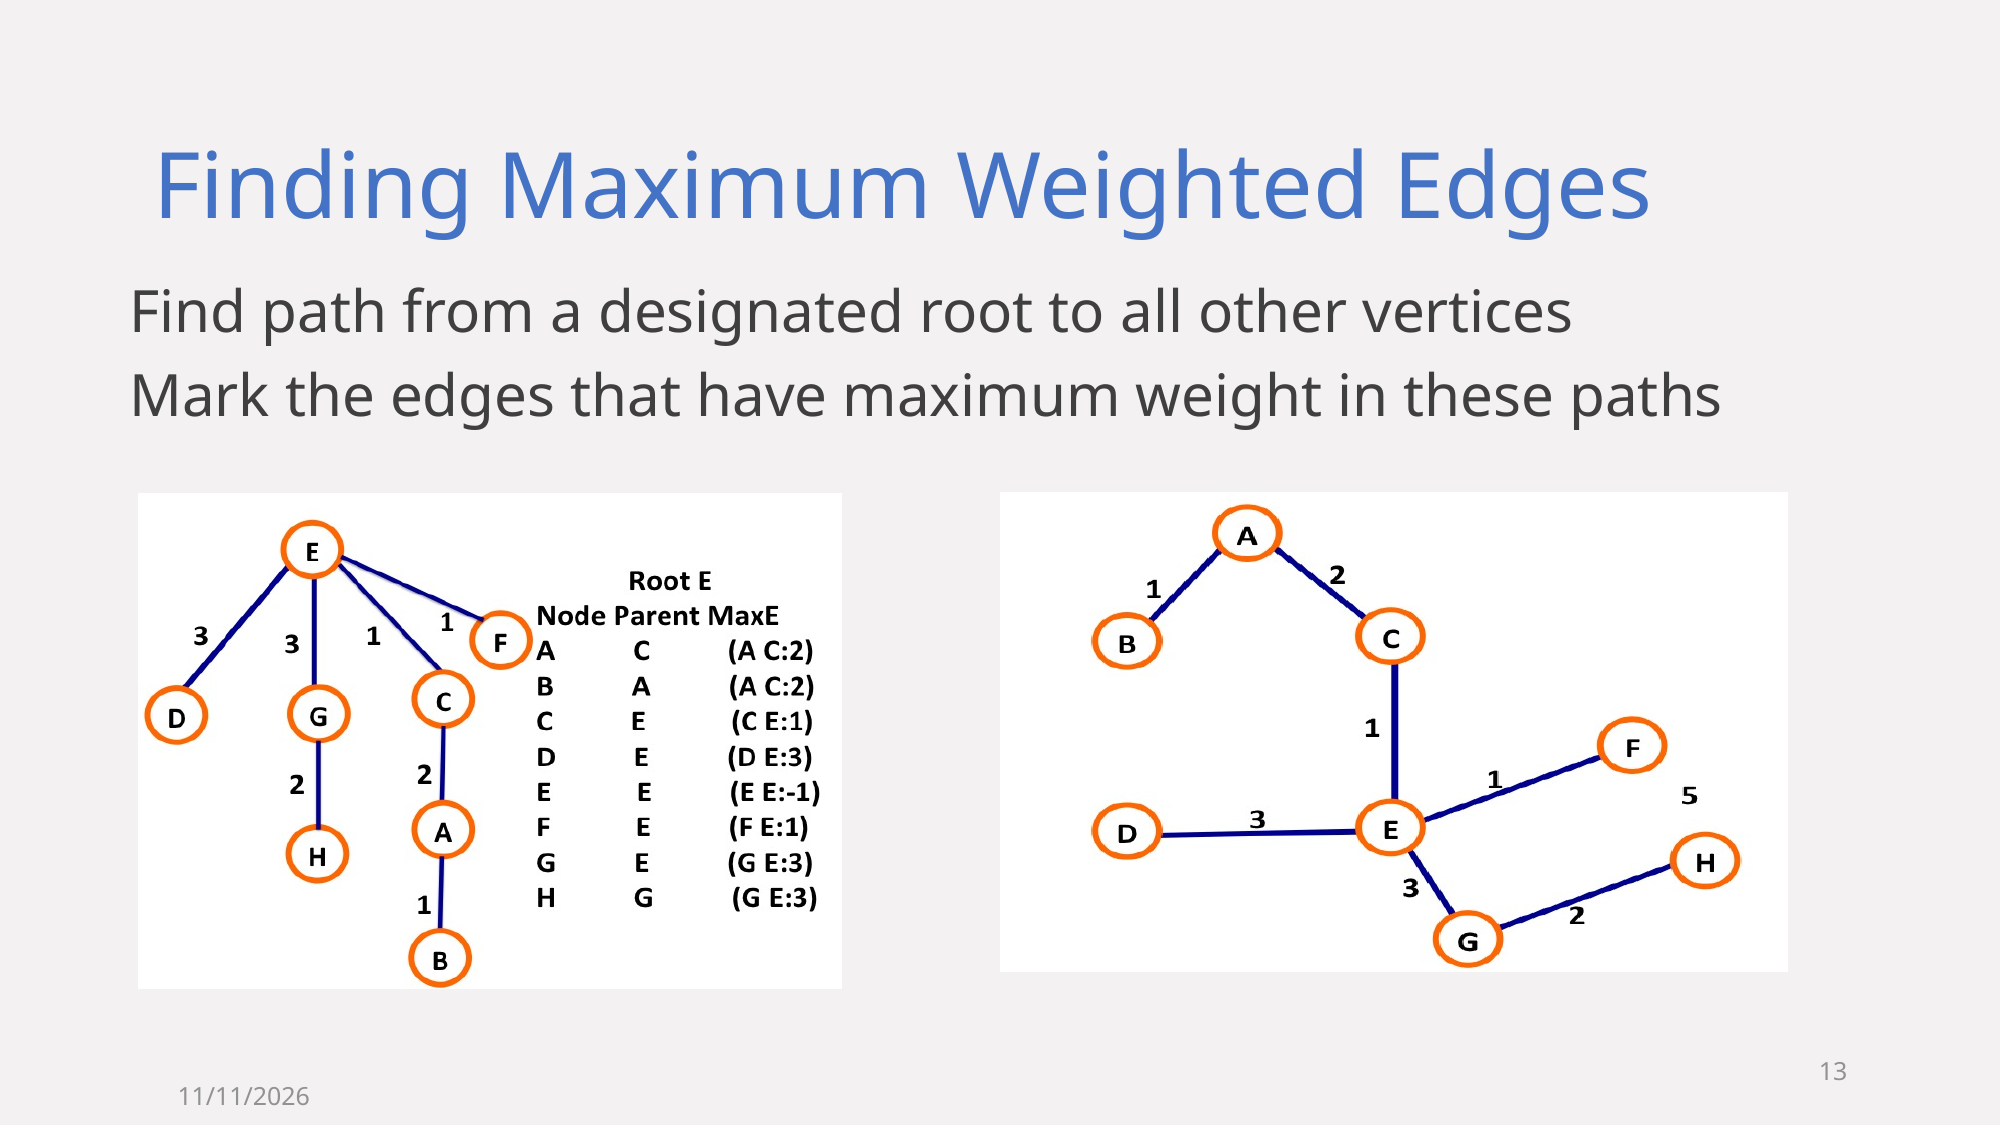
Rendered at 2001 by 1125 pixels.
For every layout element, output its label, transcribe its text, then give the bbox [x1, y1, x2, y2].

list Find path from a designated root to all other vertices Mark the edges that have maximum weight in these paths [114, 275, 1840, 989]
picture [138, 493, 842, 989]
text_box 3/17/2019 [162, 1067, 613, 1125]
title Finding Maximum Weighted Edges [138, 79, 1864, 298]
picture [1000, 492, 1788, 972]
slide_number 13 [1412, 1042, 1863, 1103]
